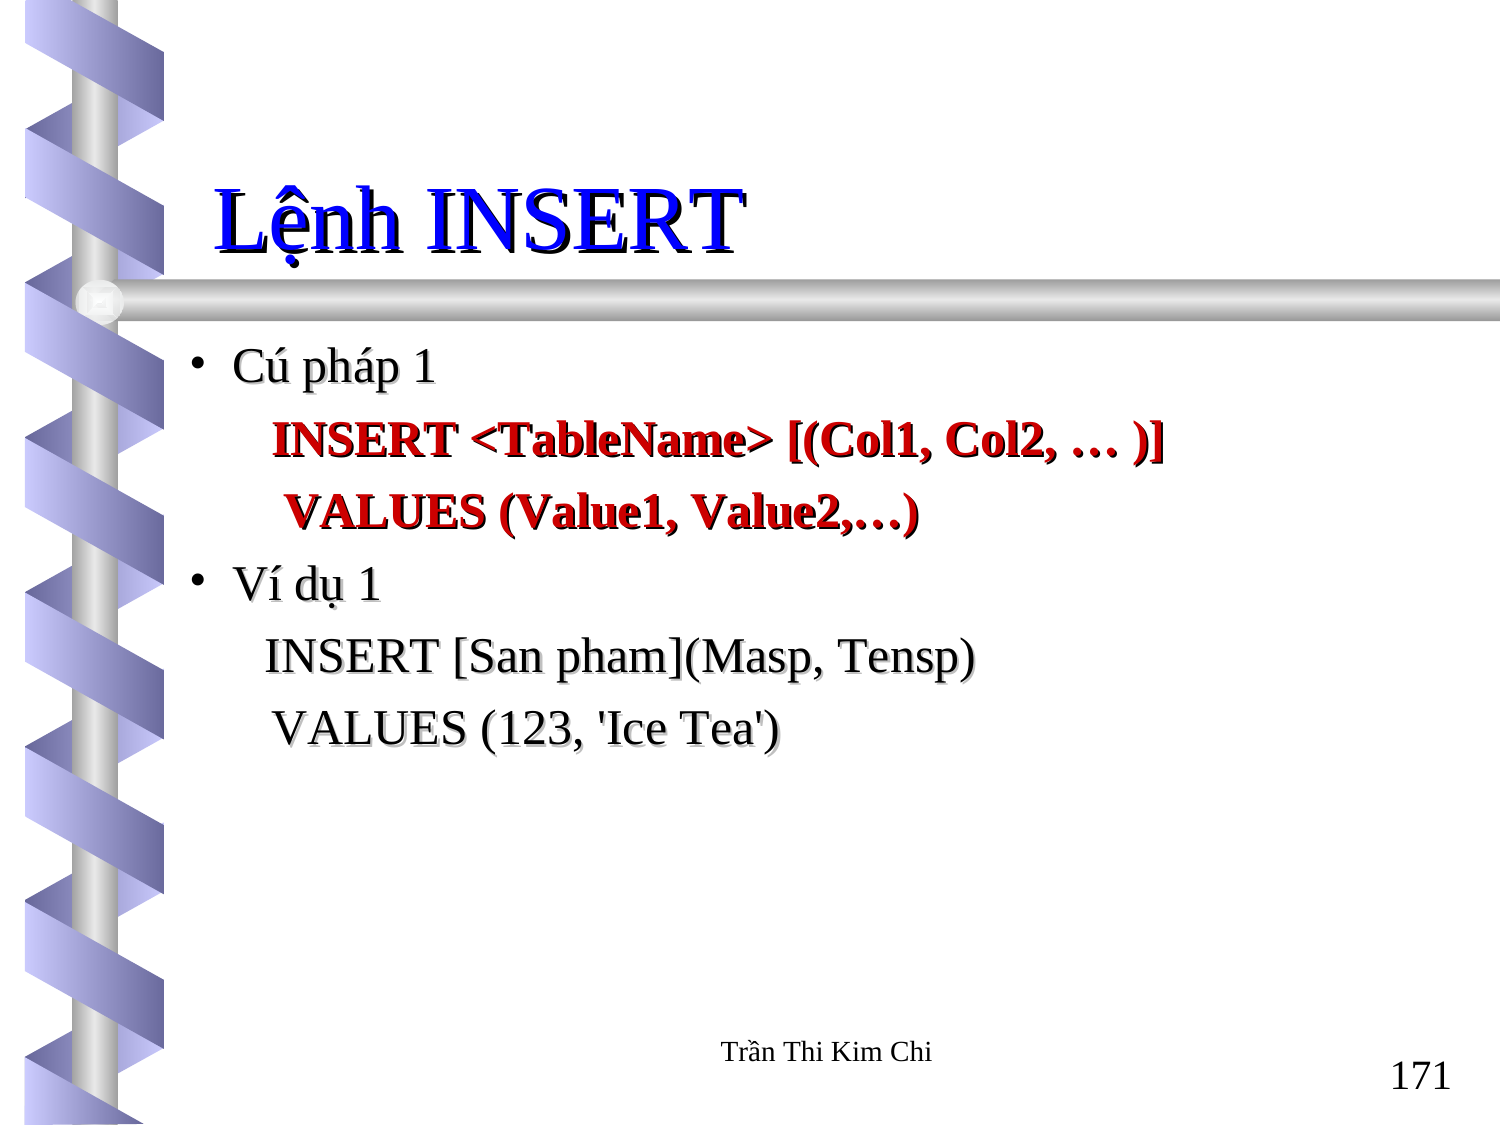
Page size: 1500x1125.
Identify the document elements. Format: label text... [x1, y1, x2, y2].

text_box Trần Thi Kim Chi [589, 1024, 1065, 1100]
list Cú pháp 1 INSERT <TableName> [(Col1, Col2, … )] VALUES (Value1, Value2,…) Ví dụ 1 INSERT [San pham](Masp, Tensp) VALUES (123, 'Ice Tea') [174, 324, 1438, 1125]
title Lệnh INSERT [174, 149, 1450, 275]
